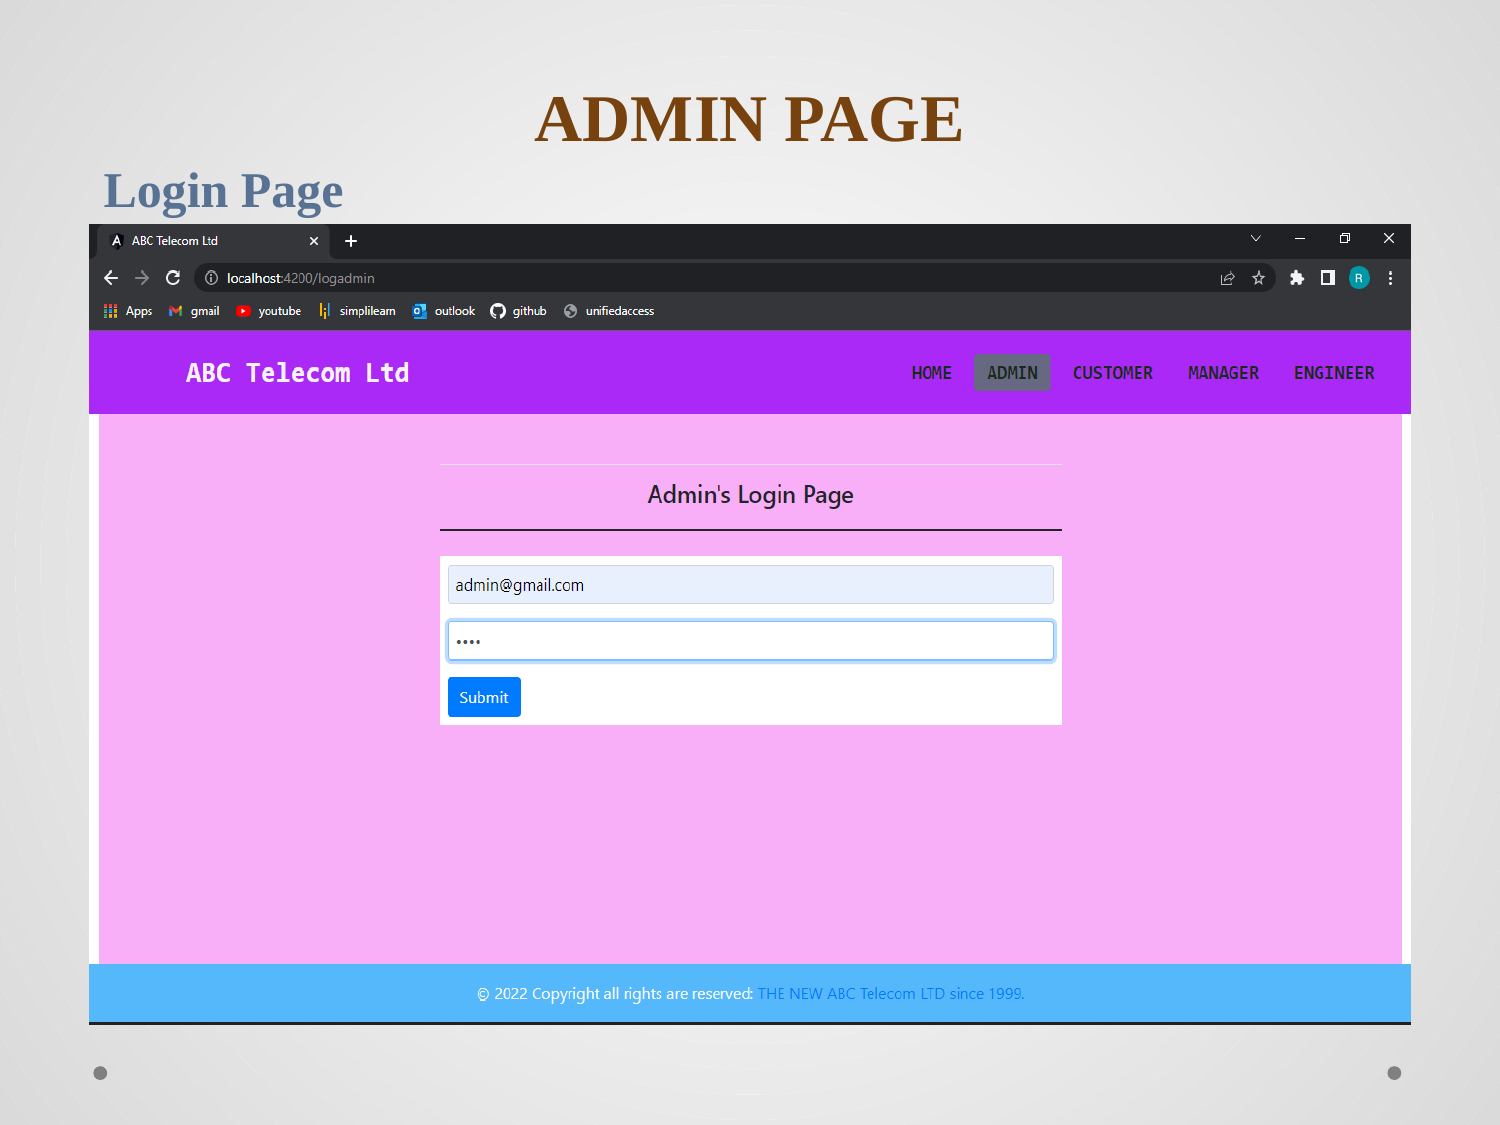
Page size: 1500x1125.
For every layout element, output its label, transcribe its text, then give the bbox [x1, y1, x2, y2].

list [89, 224, 1411, 1026]
title ADMIN PAGE [75, 24, 1425, 163]
text_box Login Page [88, 149, 359, 224]
